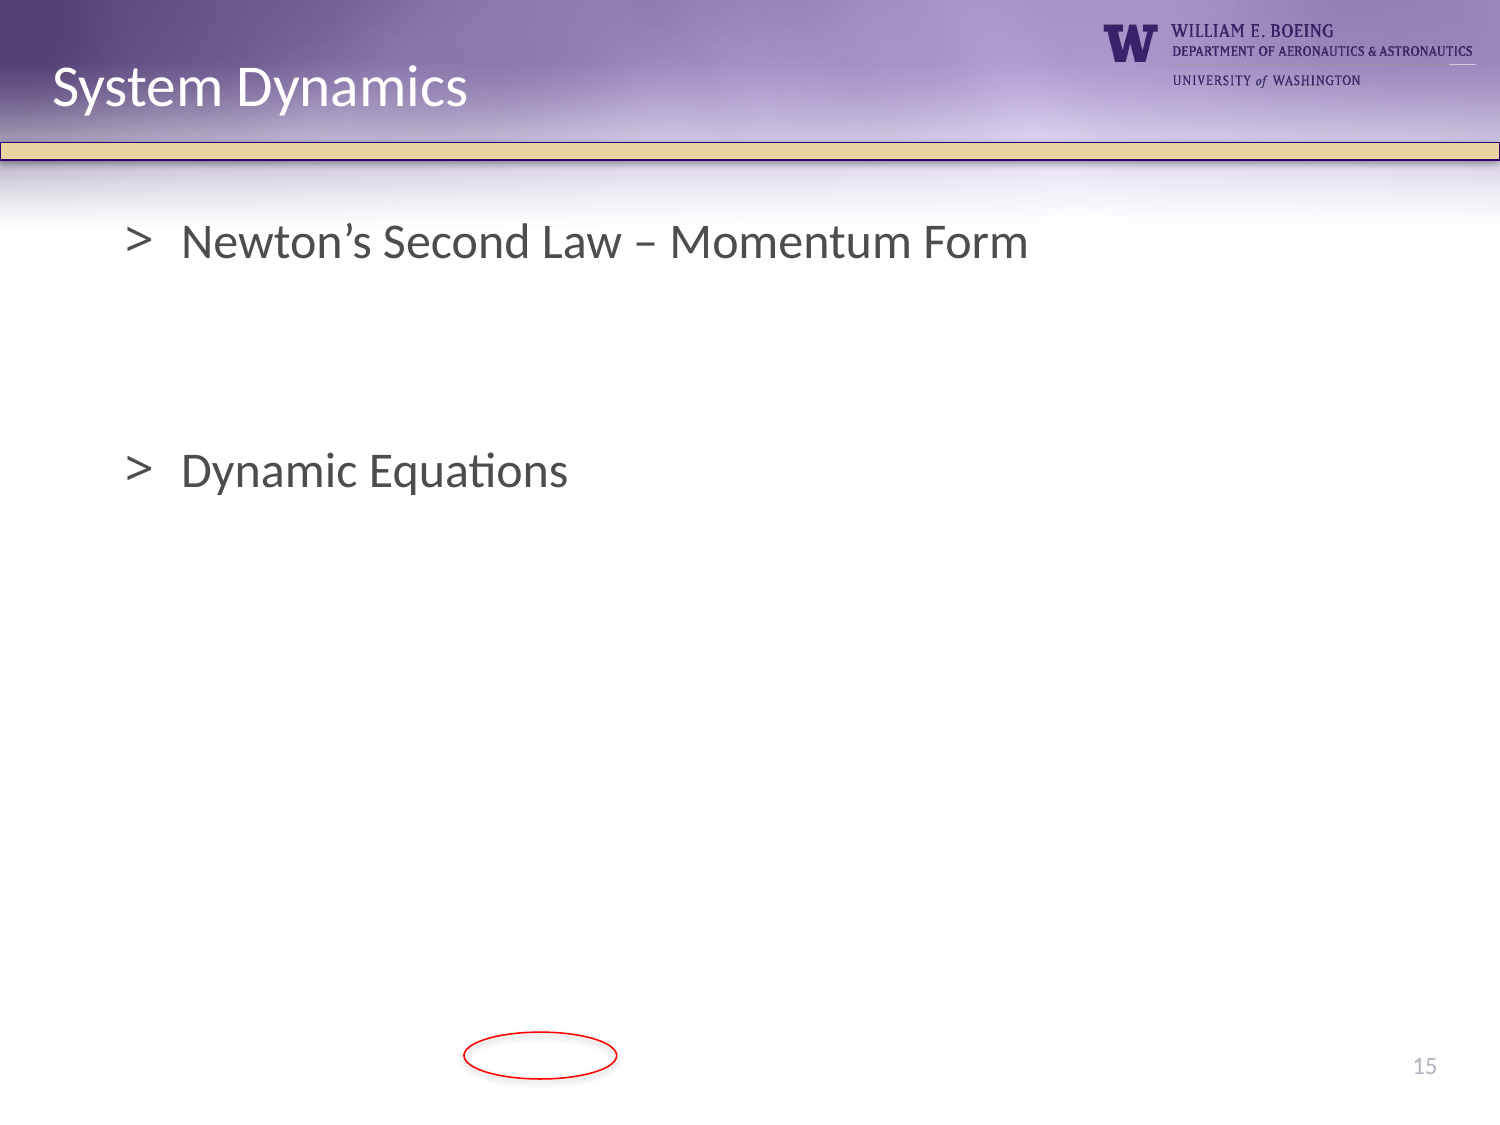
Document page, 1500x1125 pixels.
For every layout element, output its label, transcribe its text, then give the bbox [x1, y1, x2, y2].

text_box [463, 1031, 618, 1080]
picture [0, 0, 1500, 142]
picture [0, 161, 1500, 1125]
slide_number 15 [1102, 1034, 1453, 1095]
list System Dynamics [37, 48, 1380, 128]
